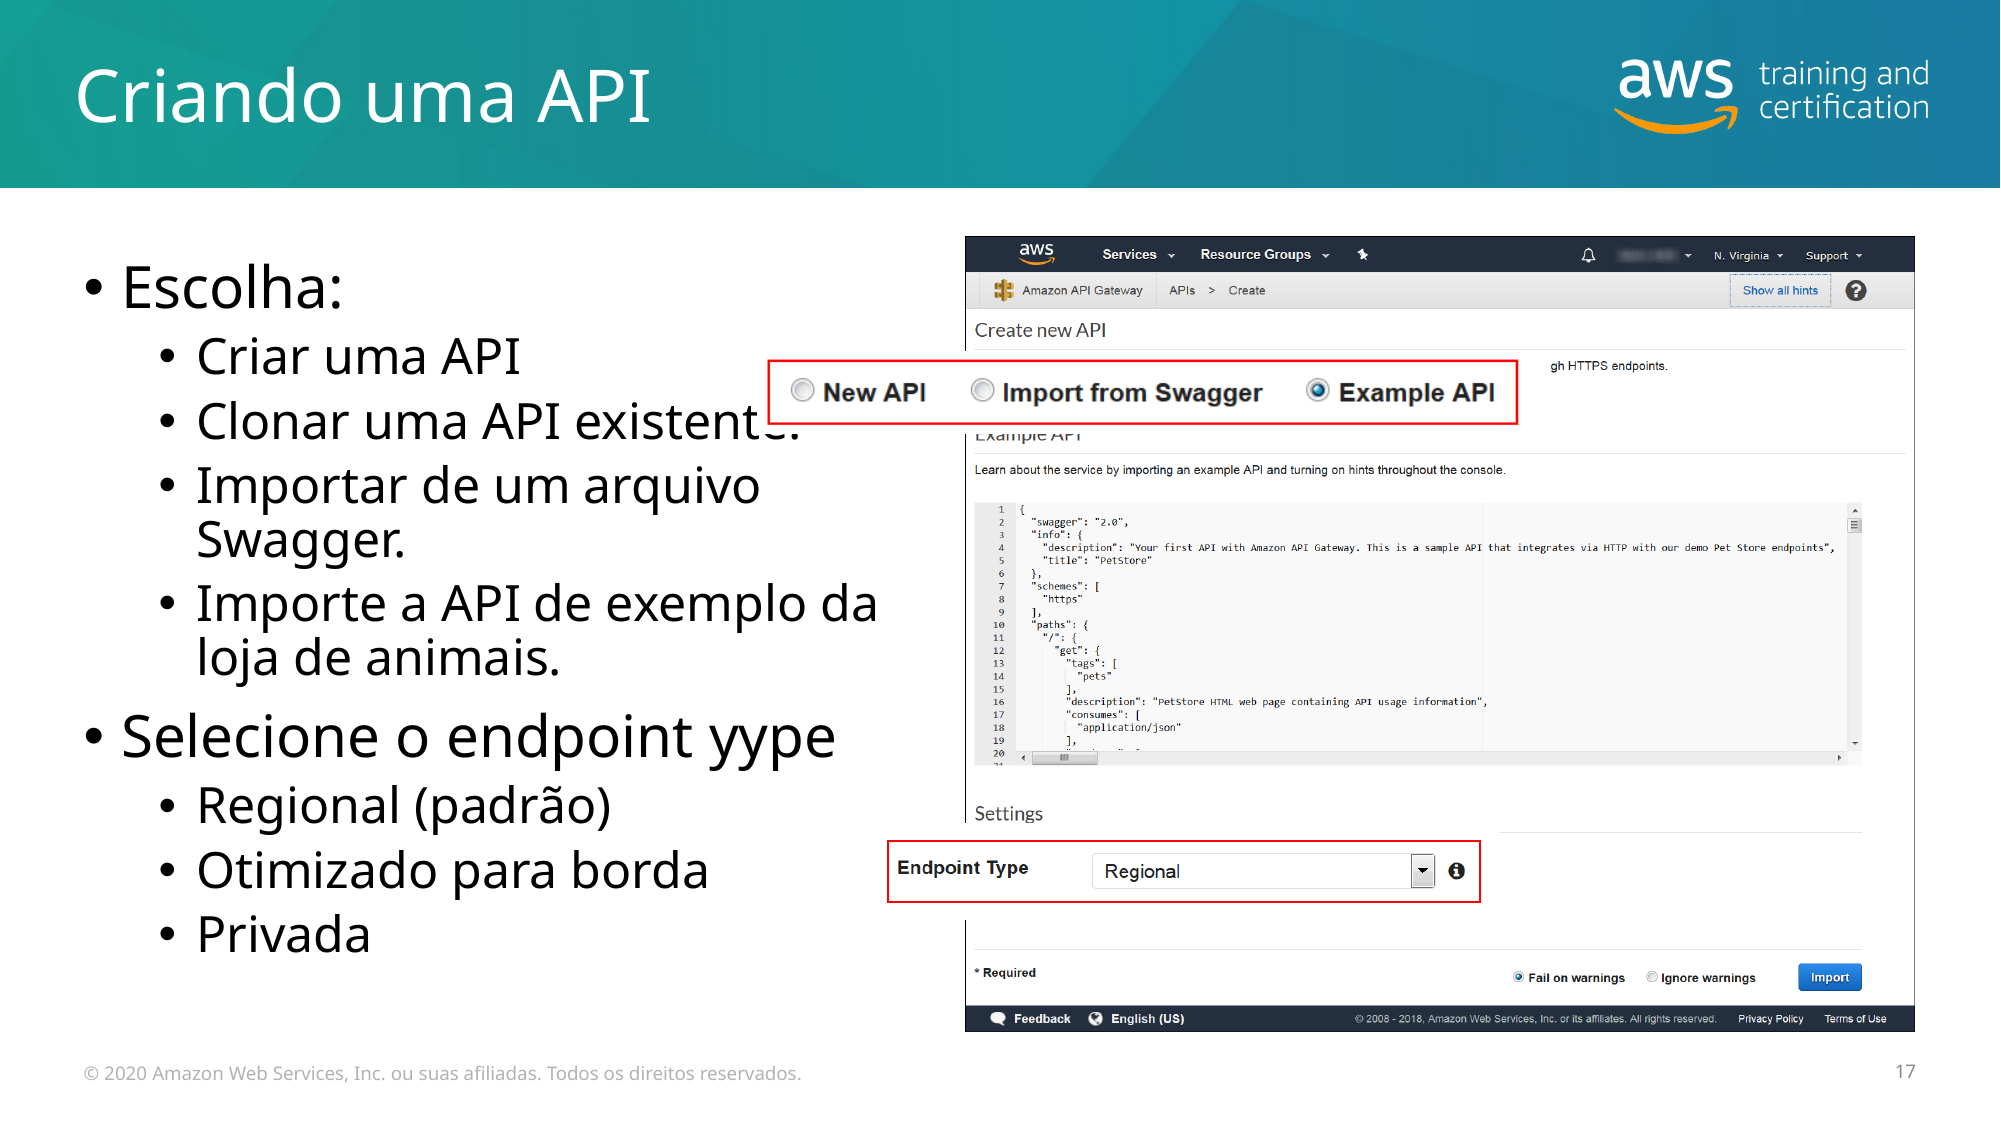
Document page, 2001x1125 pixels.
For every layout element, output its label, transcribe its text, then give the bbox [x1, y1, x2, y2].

list Escolha: Criar uma API Clonar uma API existente. Importar de um arquivo Swagger. Importe a API de exemplo da loja de animais. Selecione o endpoint yype Regional (padrão) Otimizado para borda Privada [68, 250, 965, 1014]
picture [757, 236, 1915, 1033]
picture [0, 0, 2000, 188]
title Criando uma API [59, 59, 1542, 138]
footer © 2020 Amazon Web Services, Inc. ou suas afiliadas. Todos os direitos reservados. [68, 1042, 905, 1103]
slide_number 17 [1481, 1042, 1932, 1103]
